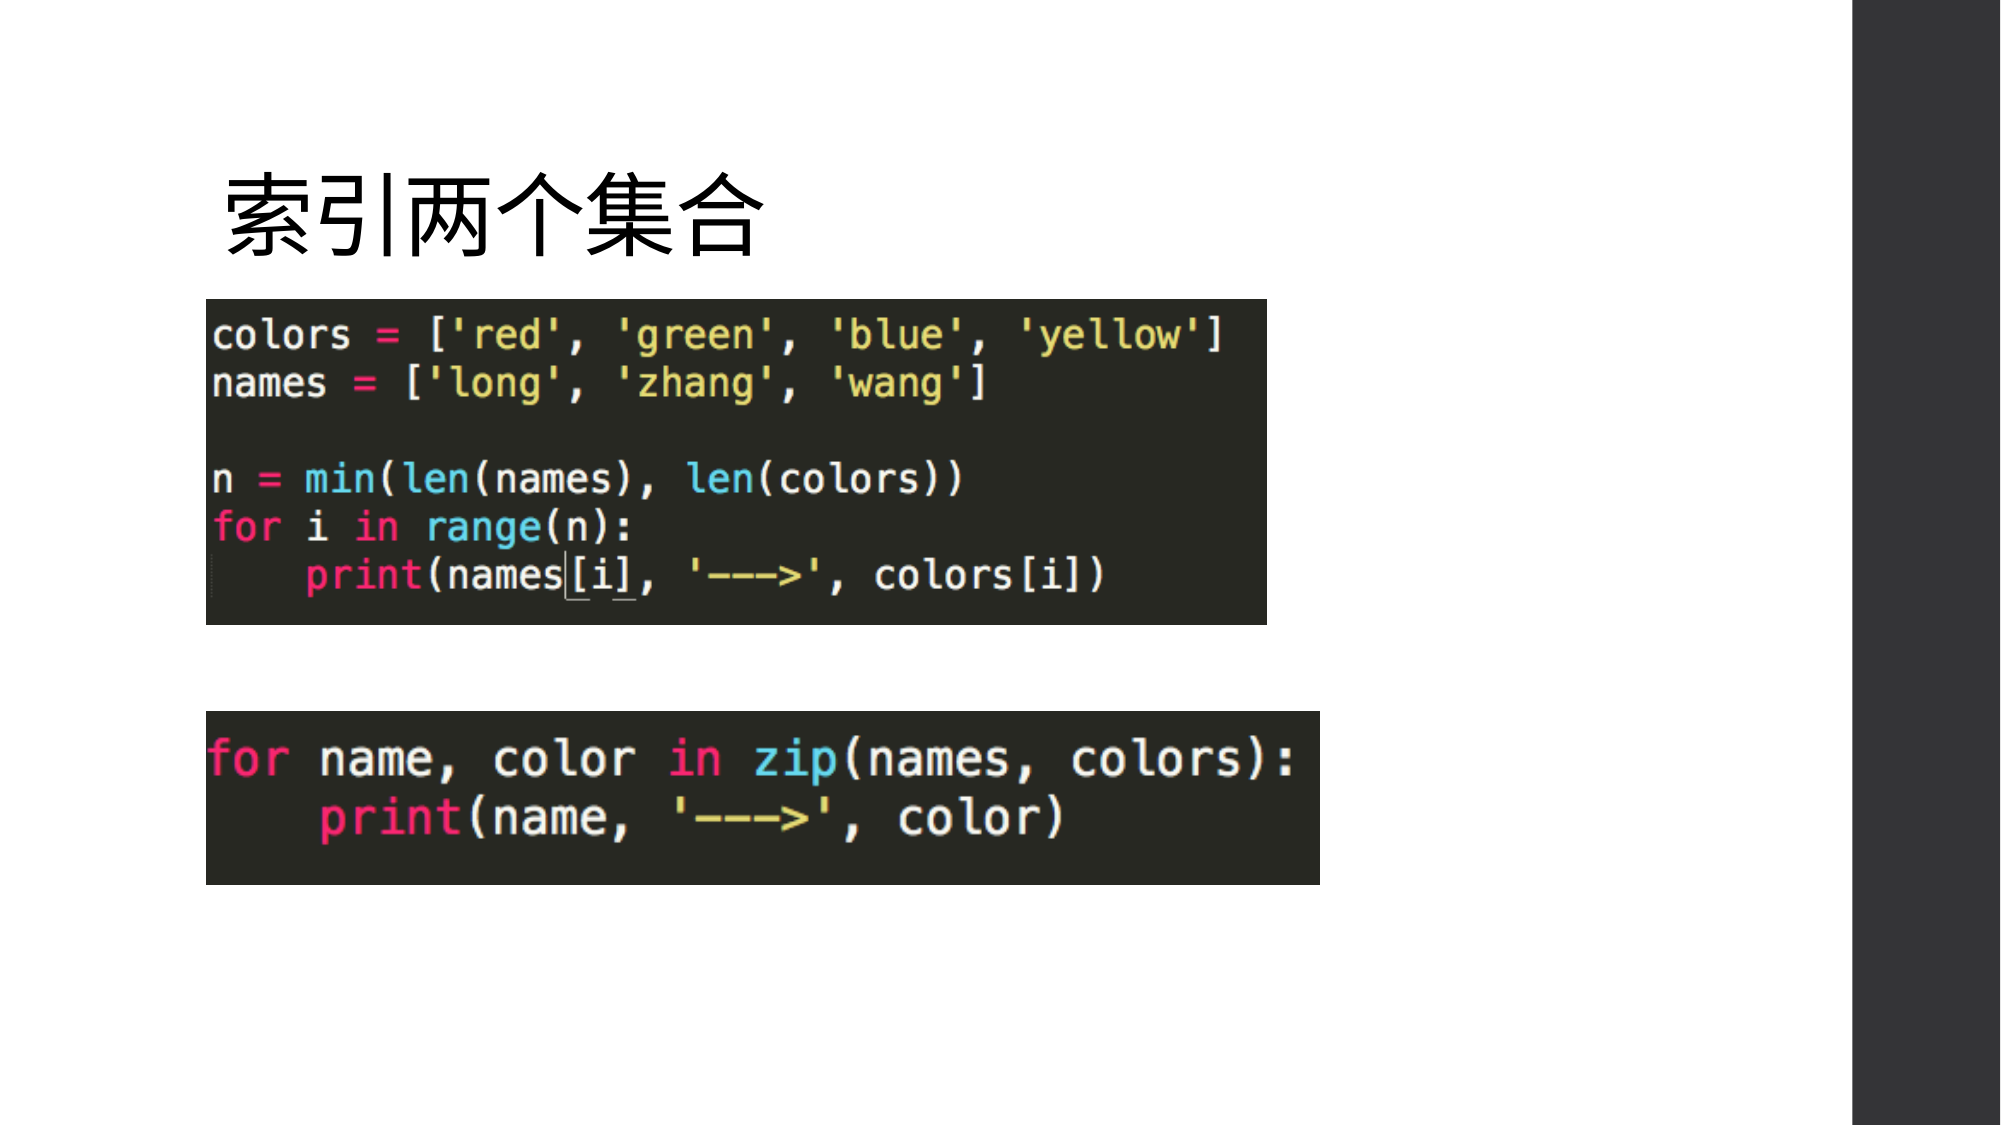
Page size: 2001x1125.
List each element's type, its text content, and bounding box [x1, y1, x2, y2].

picture [206, 299, 1268, 625]
picture [206, 711, 1320, 885]
title 索引两个集合 [206, 60, 1797, 278]
